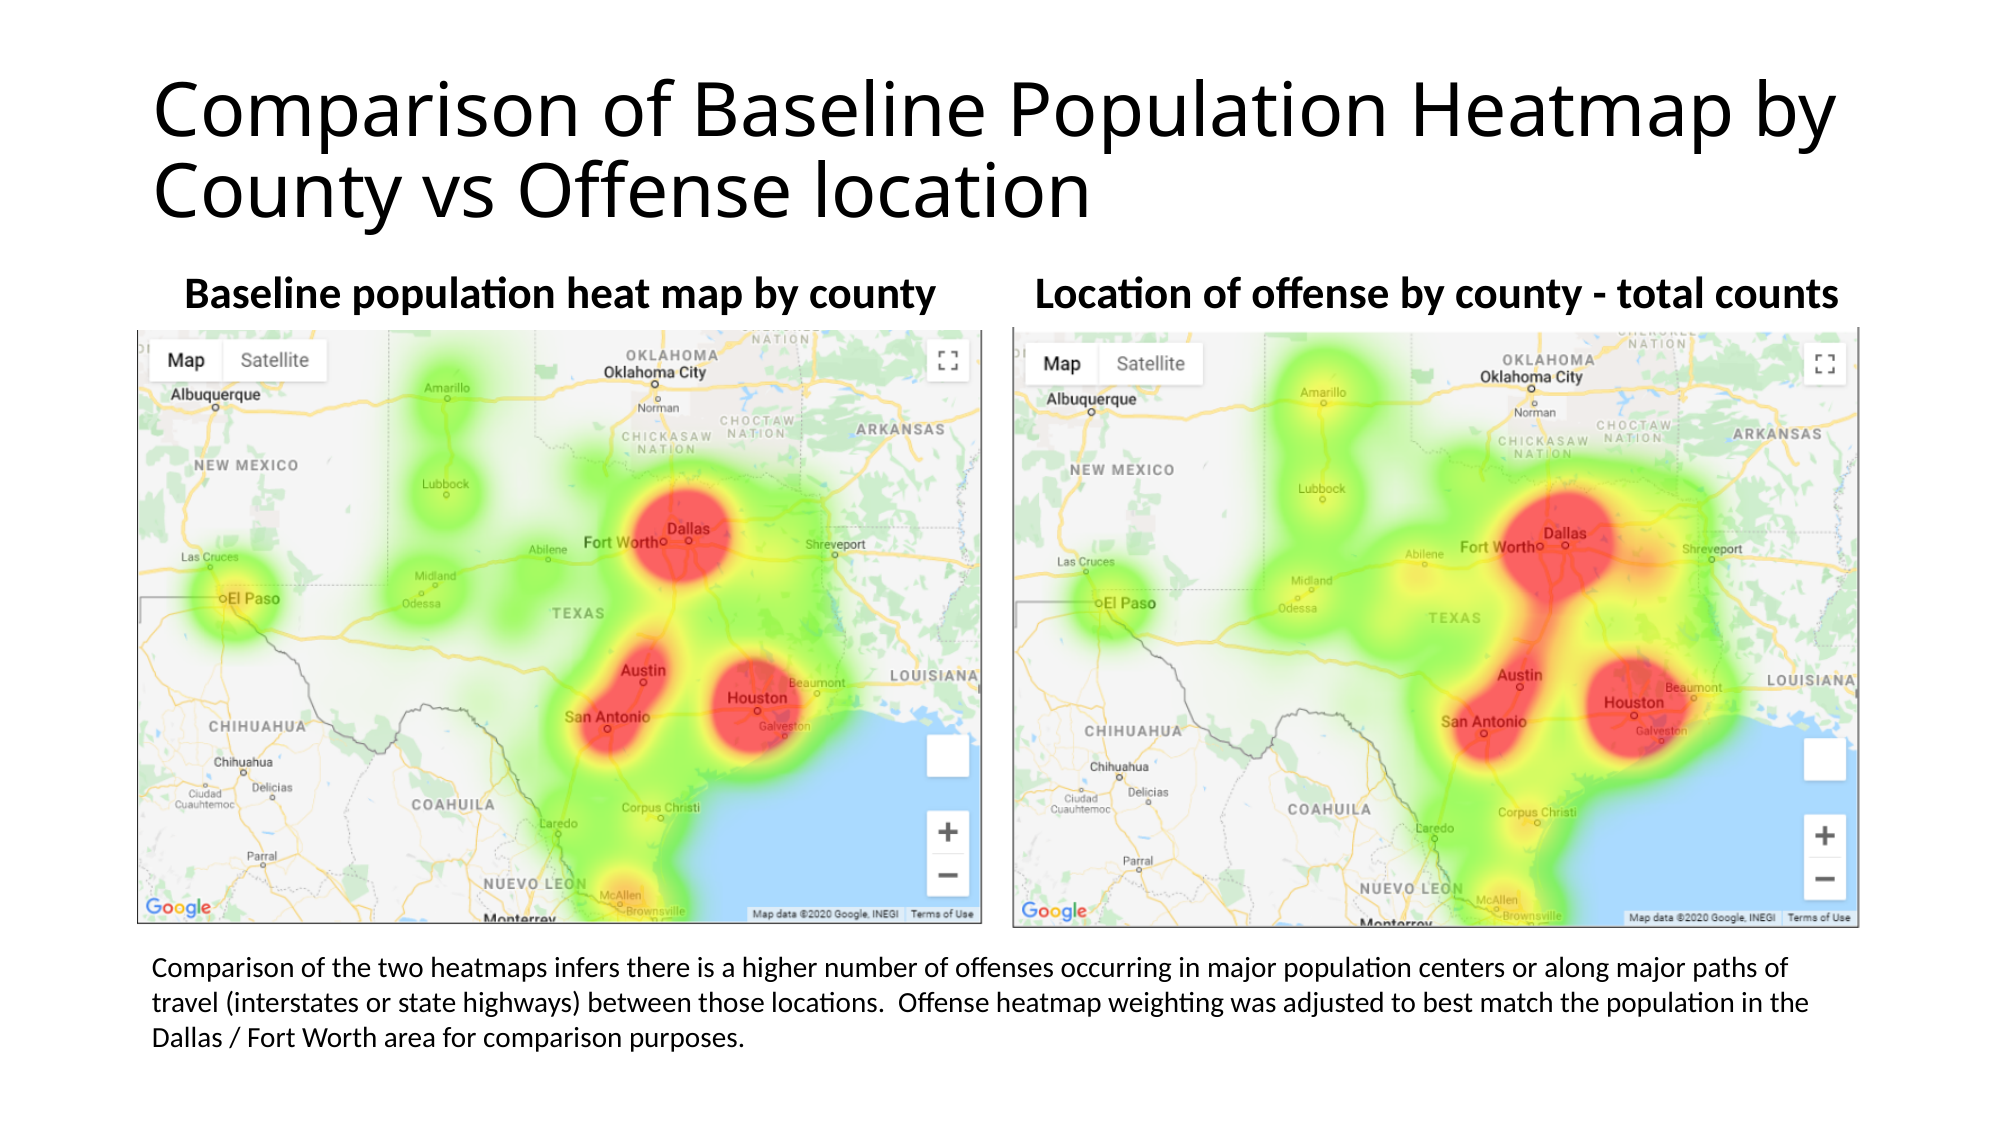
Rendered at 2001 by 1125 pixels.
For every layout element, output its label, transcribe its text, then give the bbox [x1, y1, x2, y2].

text_box Comparison of the two heatmaps infers there is a higher number of offenses occurring in major population centers or along major paths of travel (interstates or state highways) between those locations. Offense heatmap weighting was adjusted to best match the population in the Dallas / Fort Worth area for comparison purposes. [137, 940, 1863, 1061]
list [1012, 327, 1863, 928]
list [137, 330, 984, 925]
list Baseline population heat map by county [137, 250, 984, 326]
list Location of offense by county - total counts [1012, 250, 1863, 326]
title Comparison of Baseline Population Heatmap by County vs Offense location [137, 44, 1863, 262]
